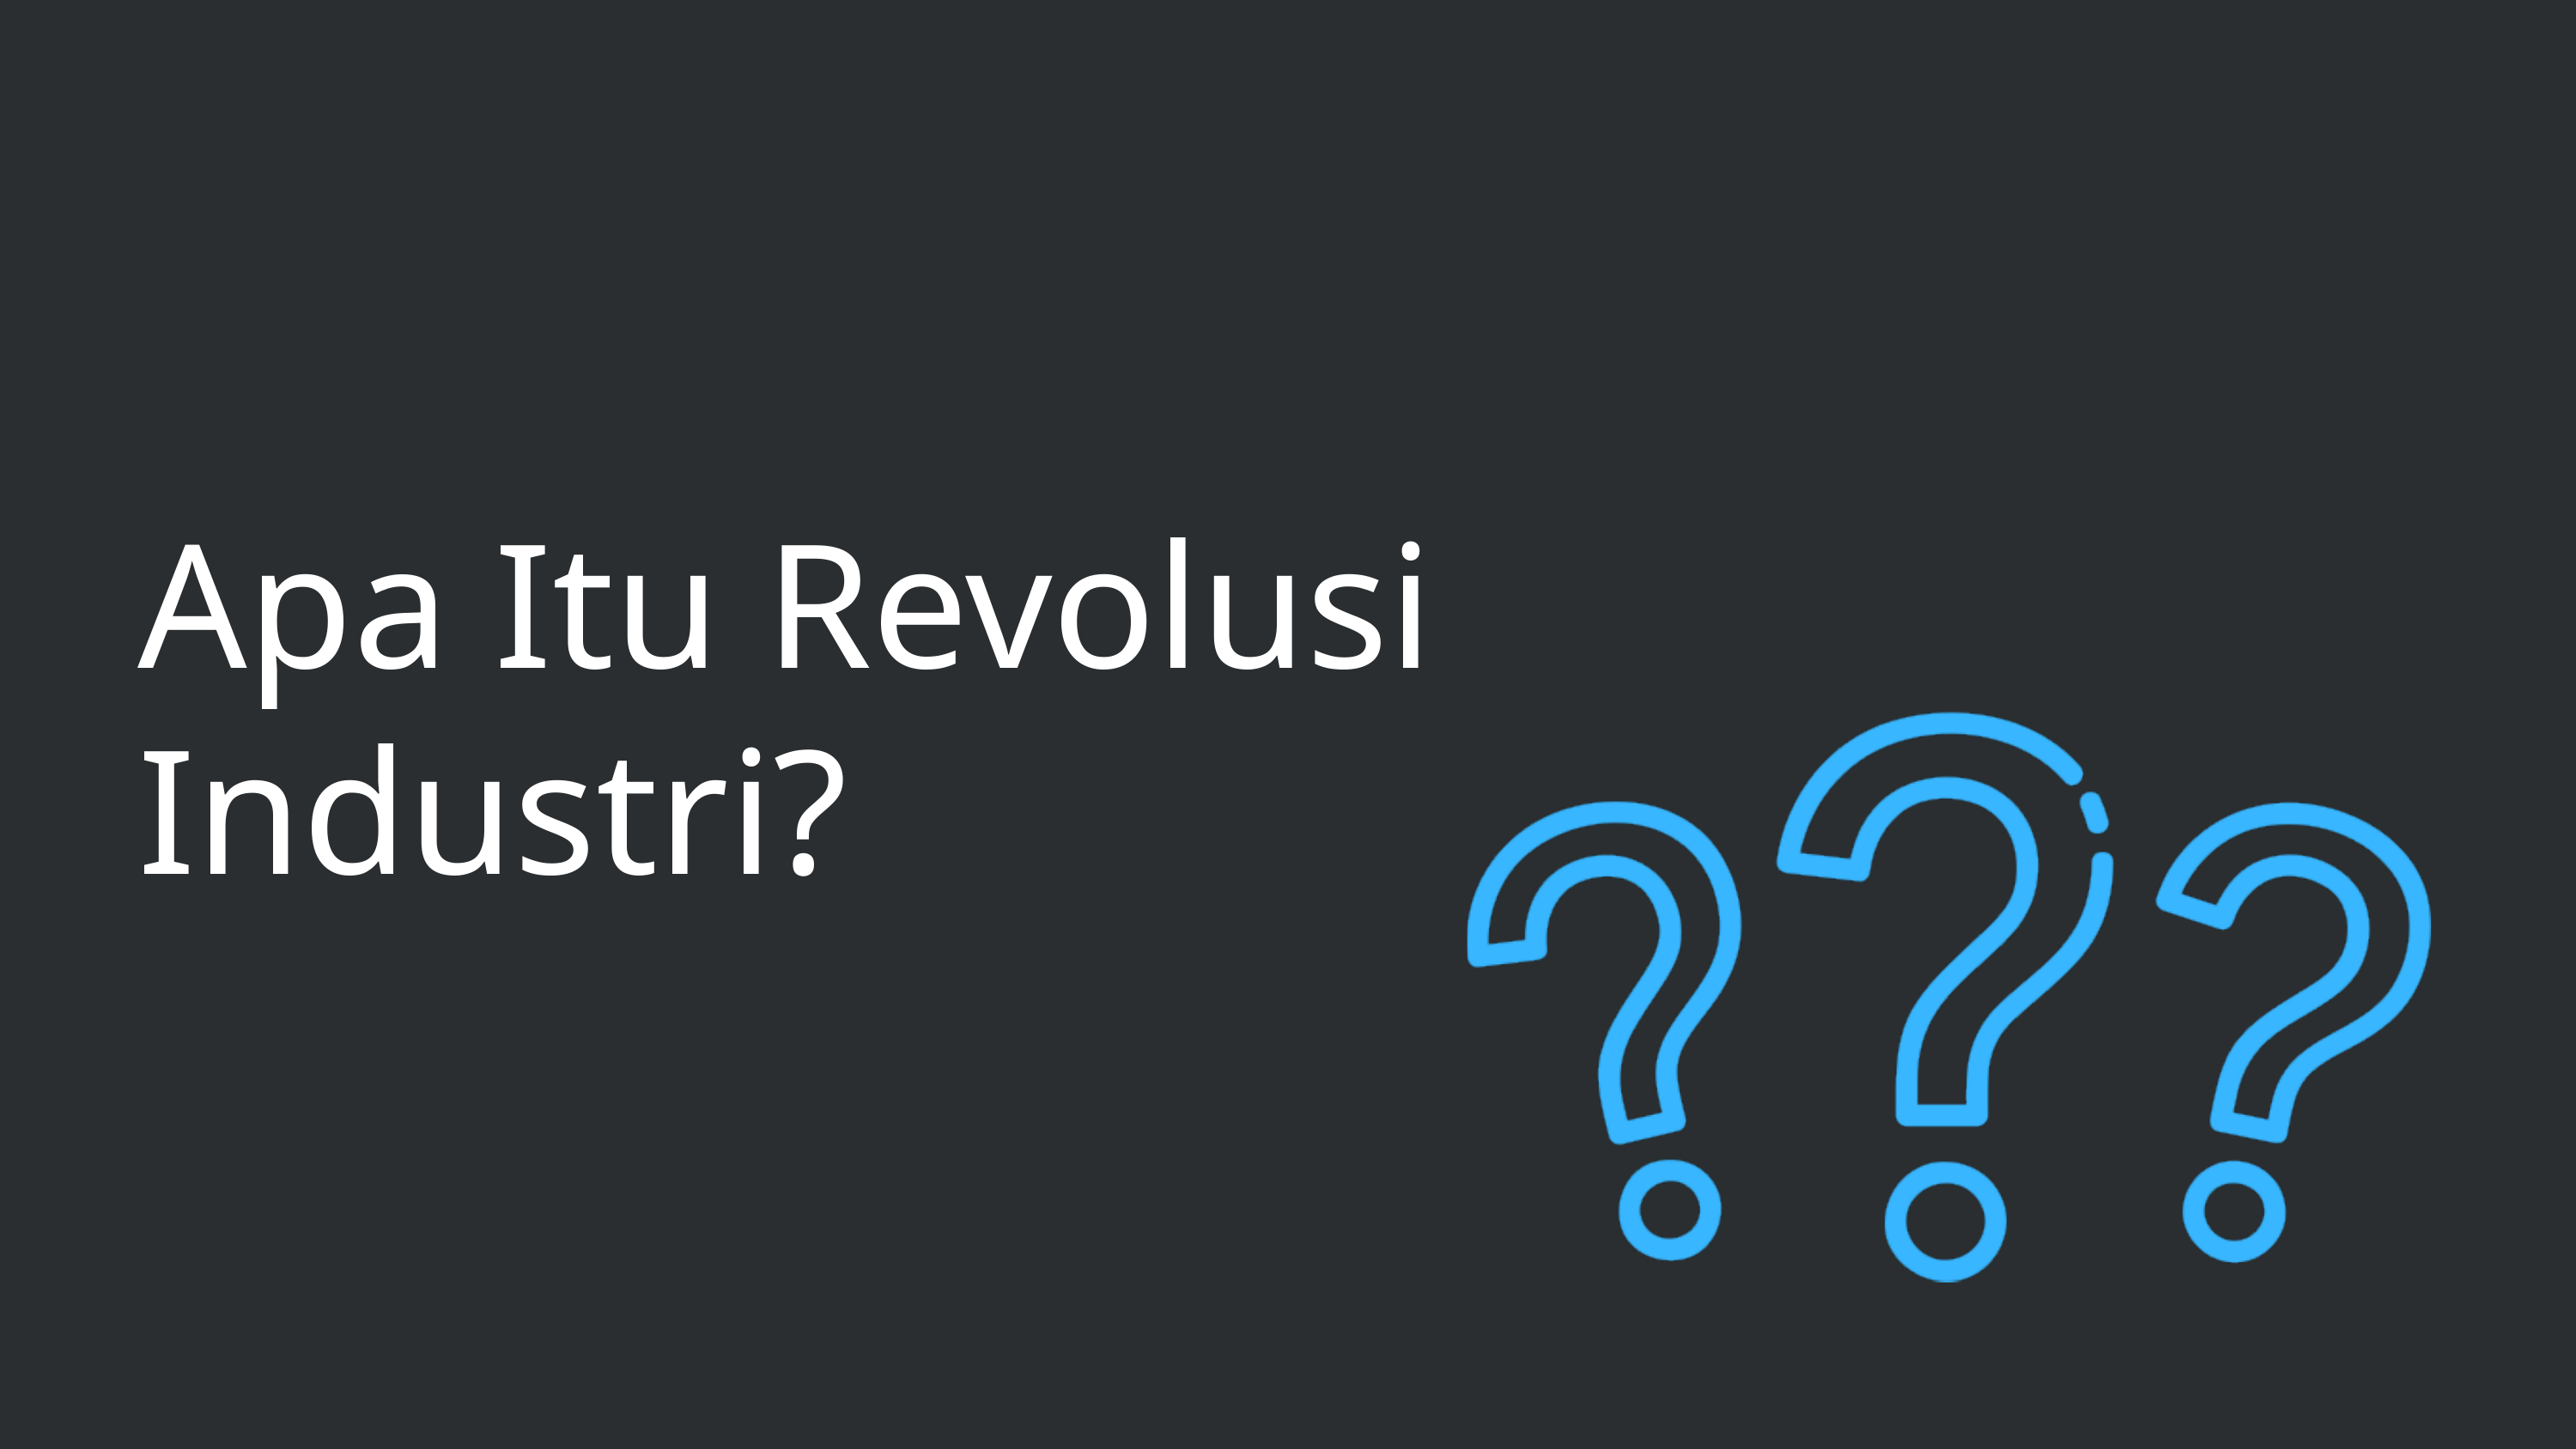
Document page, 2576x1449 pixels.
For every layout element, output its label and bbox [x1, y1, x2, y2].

text_box [1934, 702, 2432, 1282]
text_box [137, 126, 1933, 1280]
